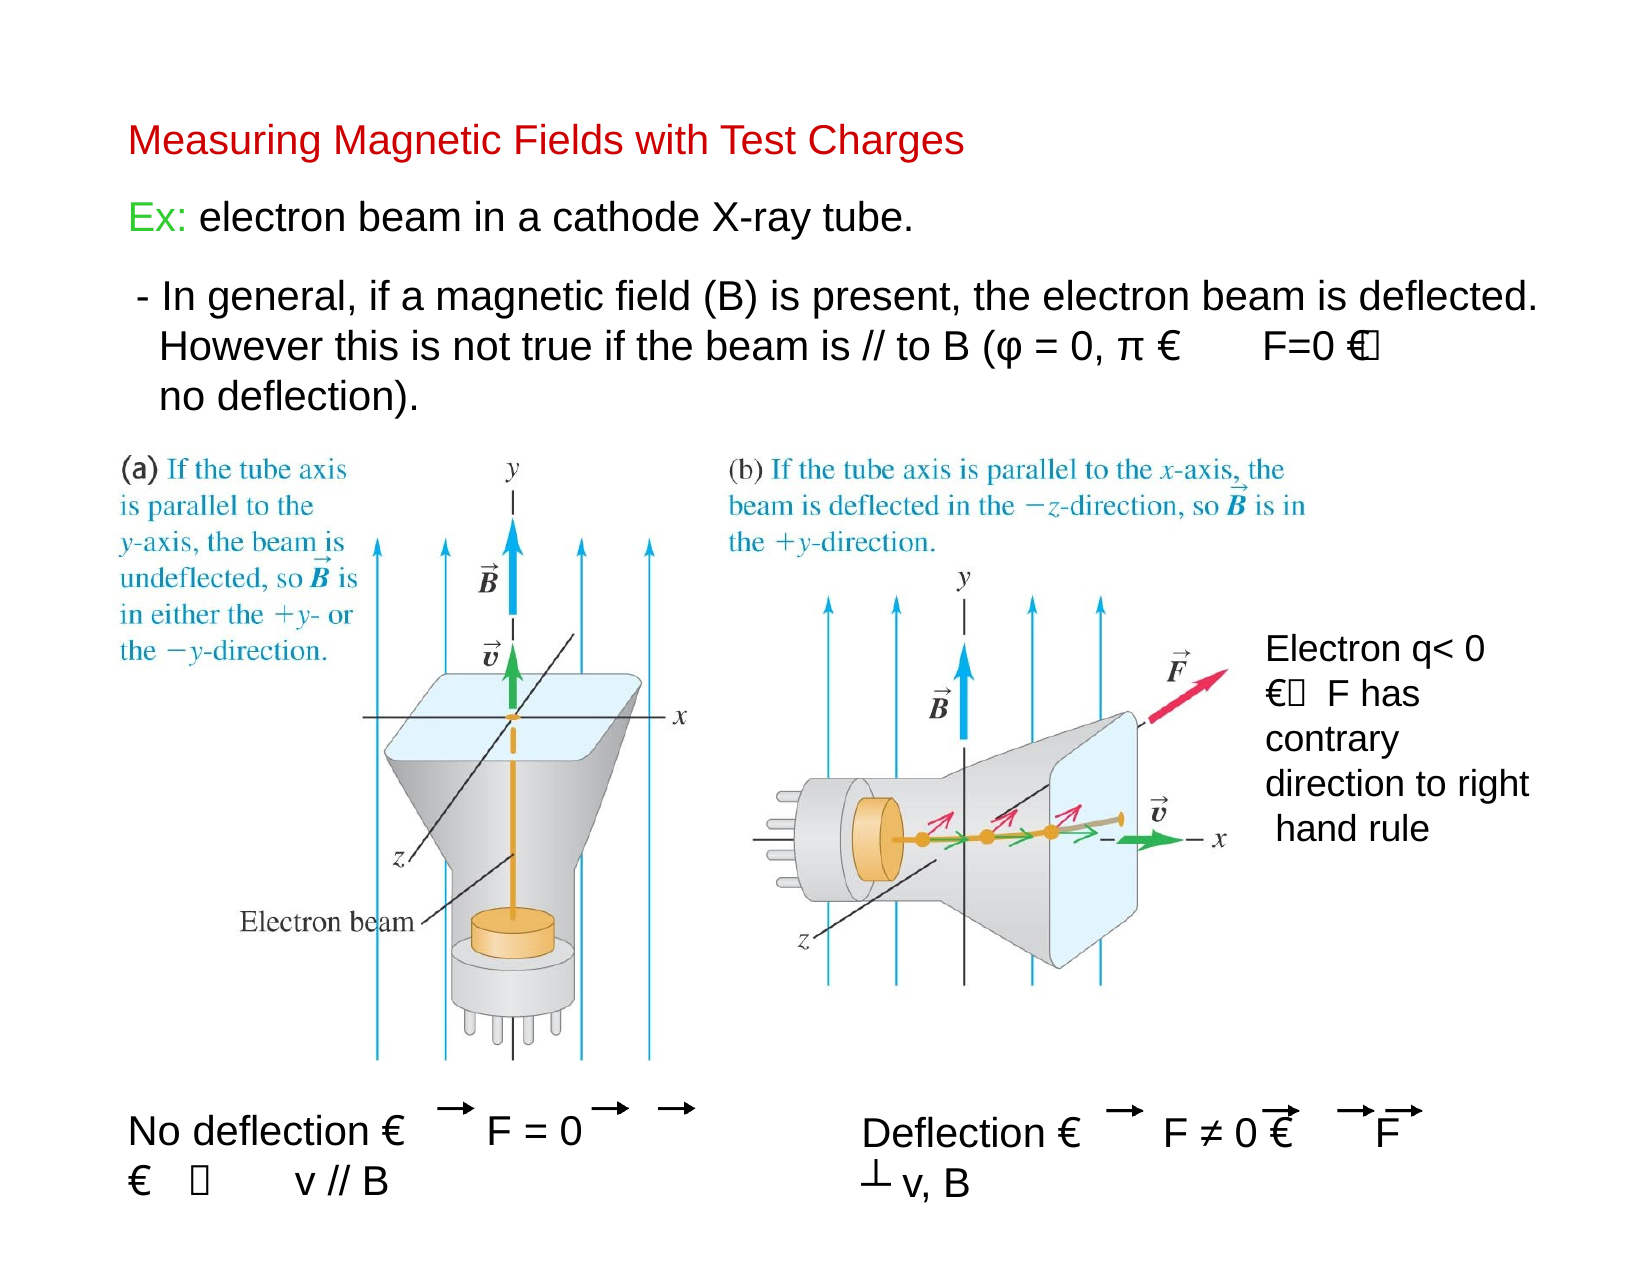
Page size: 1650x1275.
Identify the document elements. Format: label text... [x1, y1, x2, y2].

text_box [1385, 1104, 1423, 1117]
text_box Ex: electron beam in a cathode X-ray tube. - In general, if a magnetic field (B) is present, the electron beam is deflected. However this is not true if the beam is // to B (φ = 0, π € F=0 € no deflection). [125, 158, 1545, 419]
text_box Deflection € F ≠ 0 € F ┴ v, B [859, 1104, 1421, 1207]
text_box [112, 449, 1311, 1061]
text_box [1106, 1104, 1144, 1117]
text_box [437, 1101, 475, 1115]
text_box Electron q< 0 € F has contrary direction to right hand rule [1262, 621, 1537, 849]
text_box [658, 1101, 696, 1115]
text_box No deflection € F = 0 € v // B [125, 1101, 691, 1204]
text_box [1337, 1104, 1375, 1117]
title Measuring Magnetic Fields with Test Charges [125, 110, 975, 158]
text_box [1262, 1104, 1300, 1117]
text_box [591, 1101, 630, 1115]
